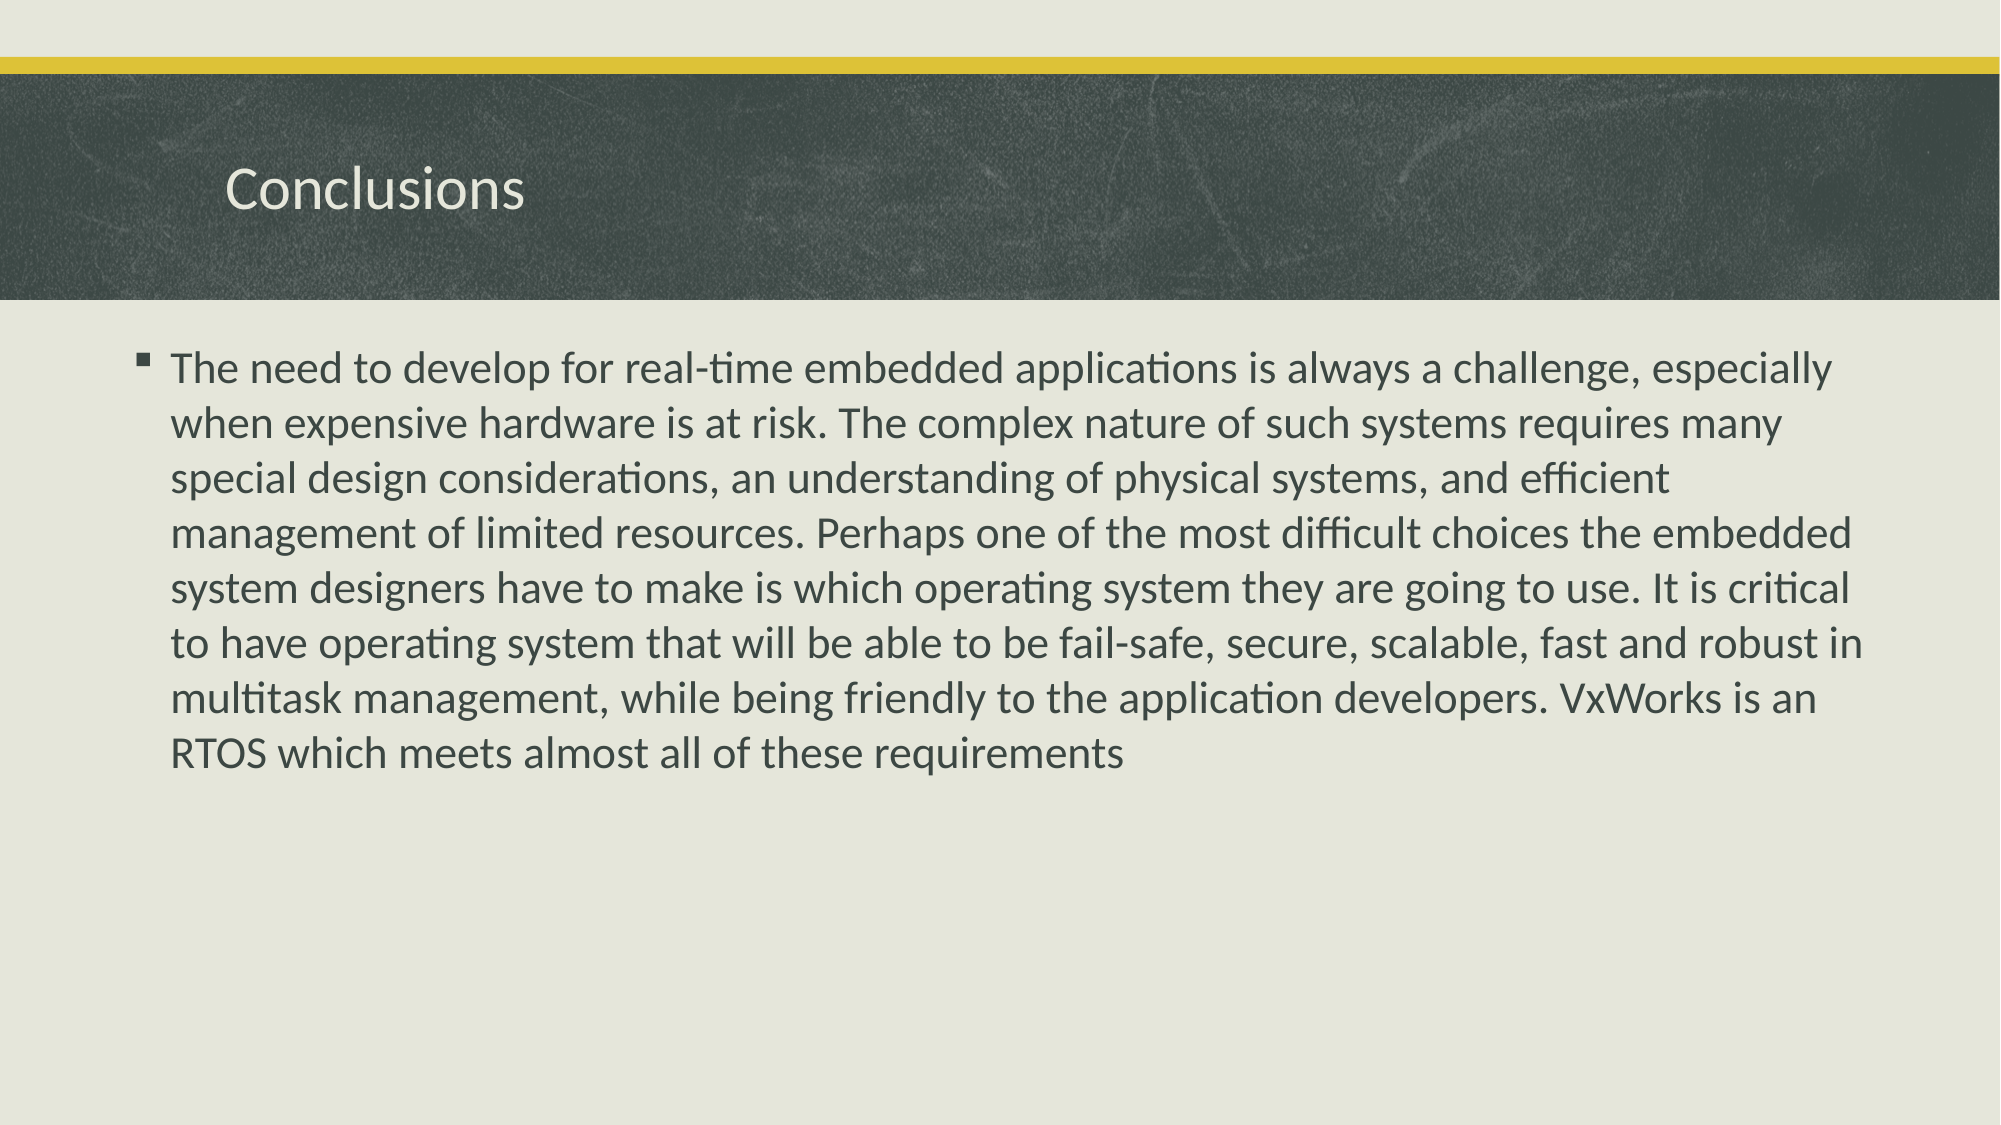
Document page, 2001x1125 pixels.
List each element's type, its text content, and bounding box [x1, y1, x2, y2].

title Conclusions [210, 76, 1790, 300]
list The need to develop for real-time embedded applications is always a challenge, especially when expensive hardware is at risk. The complex nature of such systems requires many special design considerations, an understanding of physical systems, and efficient management of limited resources. Perhaps one of the most difficult choices the embedded system designers have to make is which operating system they are going to use. It is critical to have operating system that will be able to be fail-safe, secure, scalable, fast and robust in multitask management, while being friendly to the application developers. VxWorks is an RTOS which meets almost all of these requirements [117, 330, 1908, 1022]
picture [0, 74, 2000, 300]
